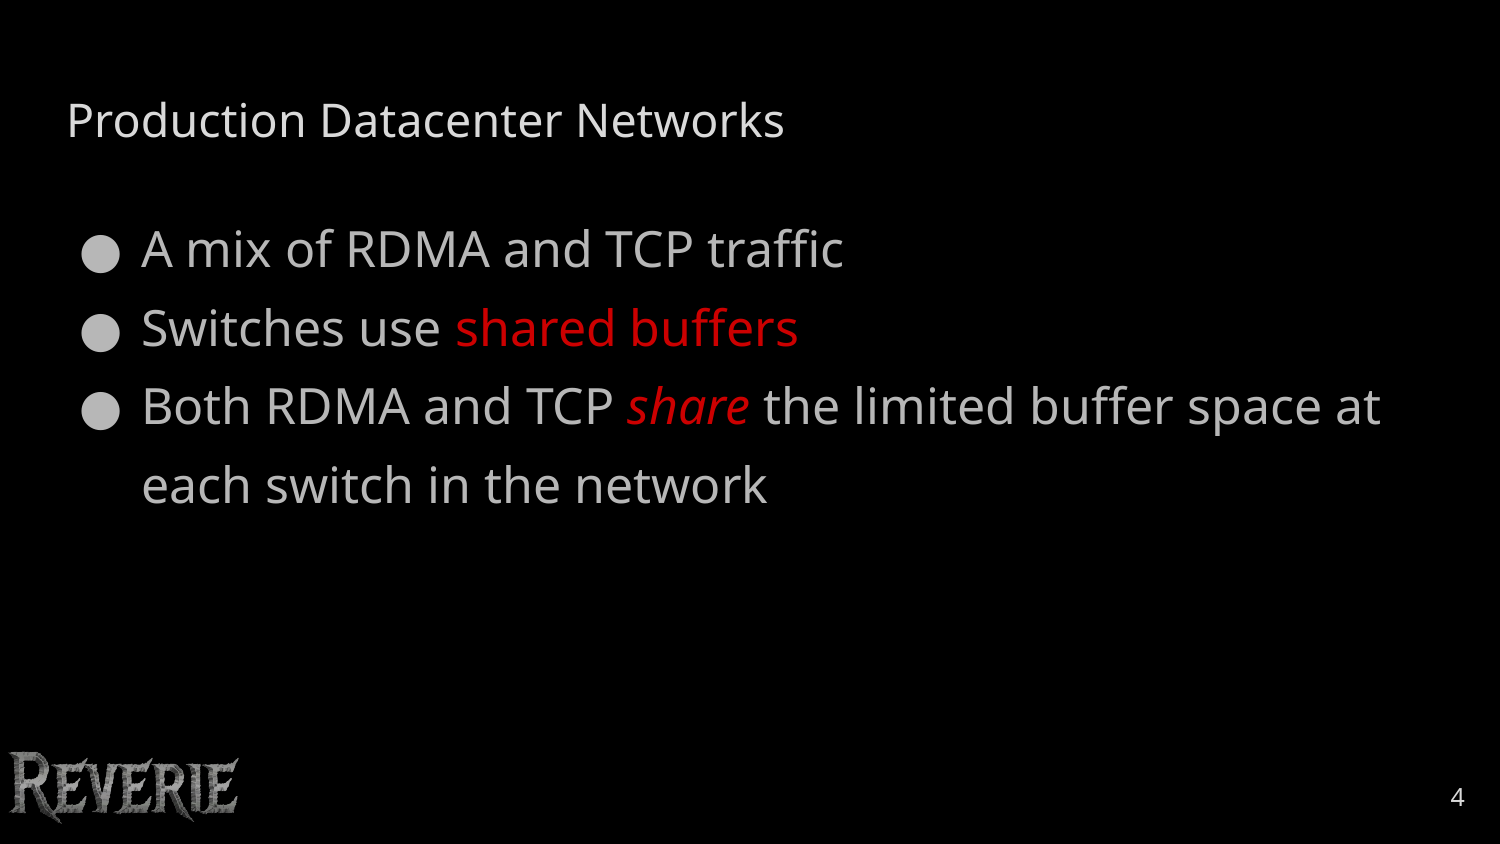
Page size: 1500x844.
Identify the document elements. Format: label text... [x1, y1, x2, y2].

title Production Datacenter Networks [51, 72, 1449, 167]
slide_number ‹#› [1389, 764, 1480, 830]
list A mix of RDMA and TCP traffic Switches use shared buffers Both RDMA and TCP share the limited buffer space at each switch in the network [51, 189, 1449, 750]
picture [0, 725, 246, 844]
